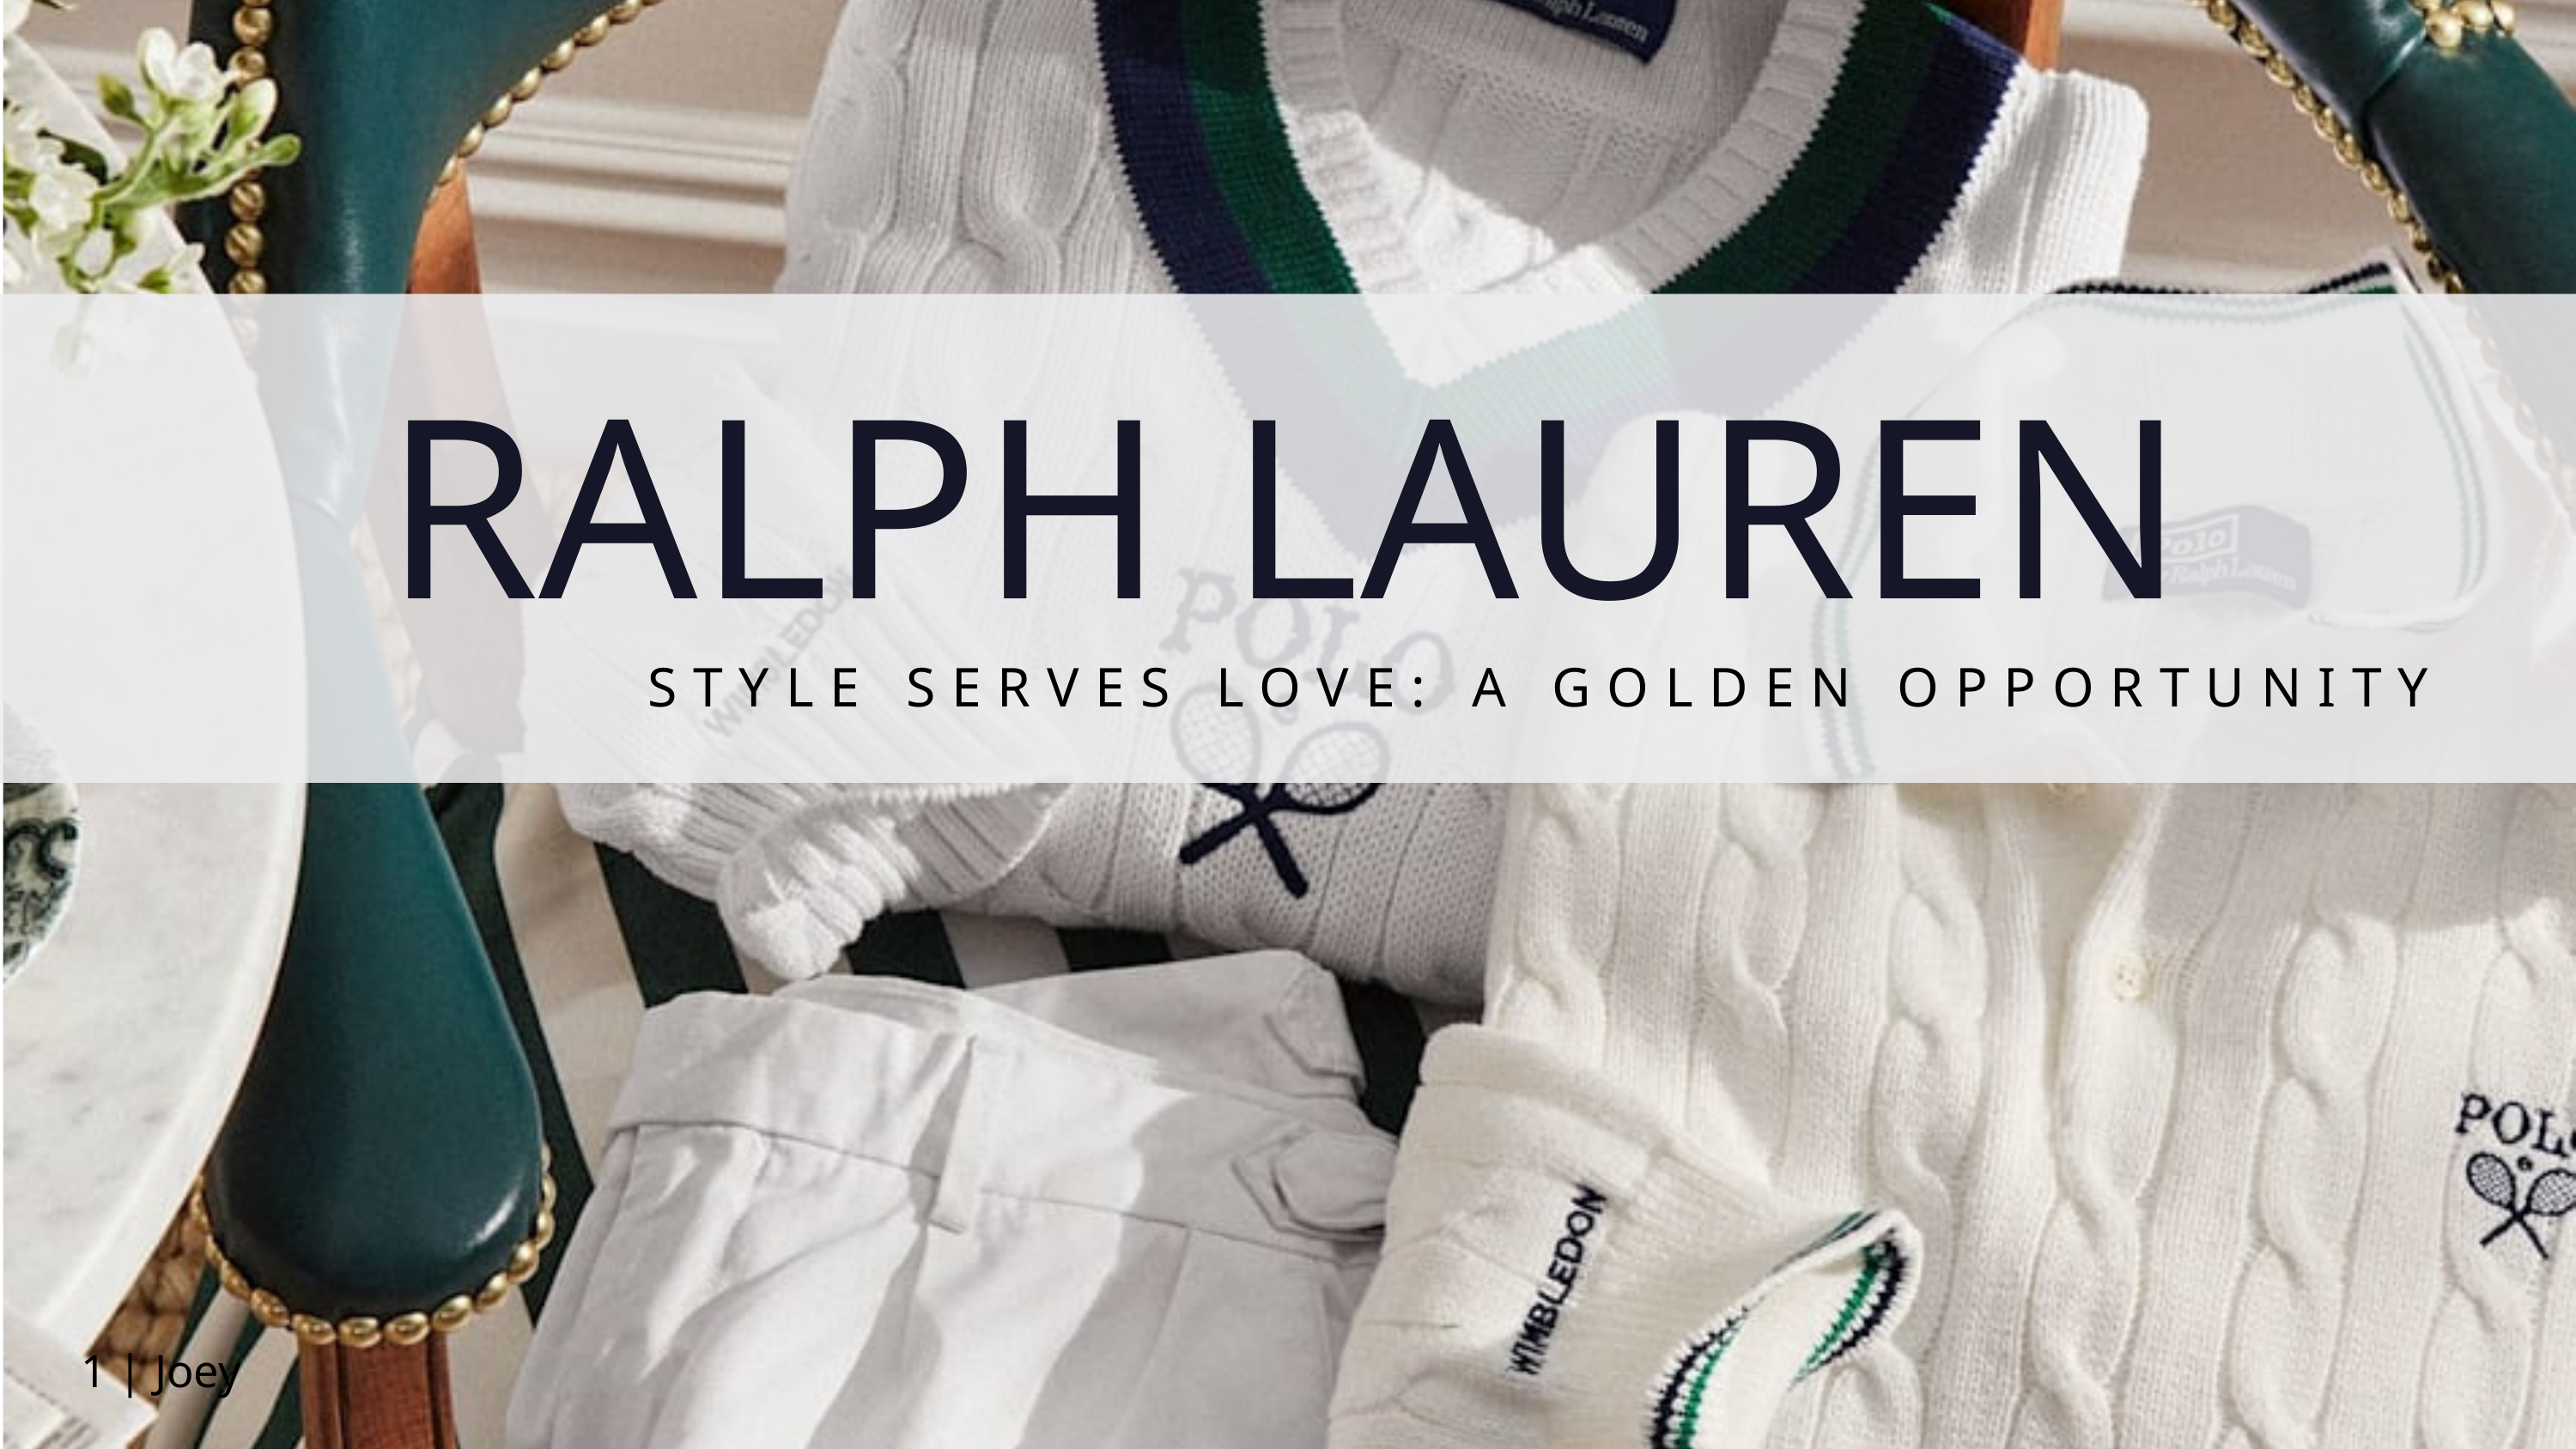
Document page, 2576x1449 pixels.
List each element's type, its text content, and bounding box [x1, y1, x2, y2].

text_box 1 | Joey [48, 1351, 242, 1397]
text_box [3, 0, 2576, 290]
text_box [0, 294, 2576, 784]
text_box [3, 792, 2576, 1449]
